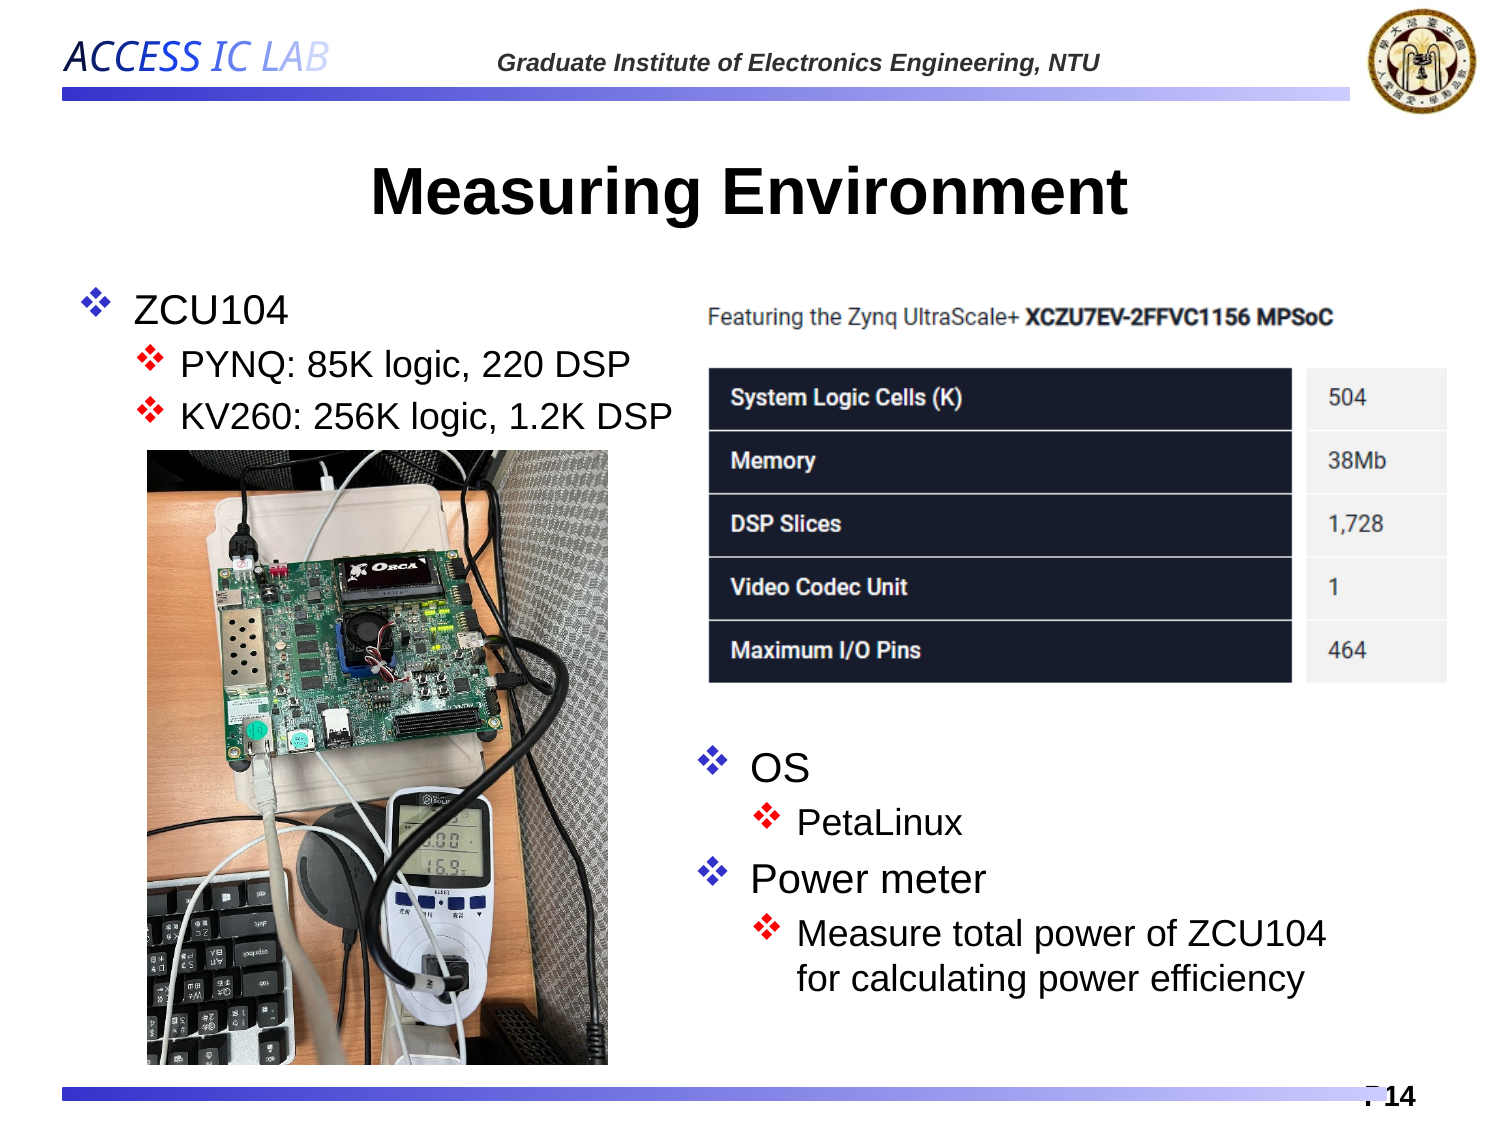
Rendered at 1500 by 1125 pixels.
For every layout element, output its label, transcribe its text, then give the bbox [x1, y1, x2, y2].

title Measuring Environment [62, 124, 1438, 251]
picture [1359, 0, 1488, 125]
picture [147, 450, 609, 1066]
text_box OS PetaLinux Power meter Measure total power of ZCU104 for calculating power efficiency [679, 733, 1447, 1065]
picture [702, 295, 1448, 693]
list ZCU104 PYNQ: 85K logic, 220 DSP KV260: 256K logic, 1.2K DSP [62, 275, 1438, 1063]
